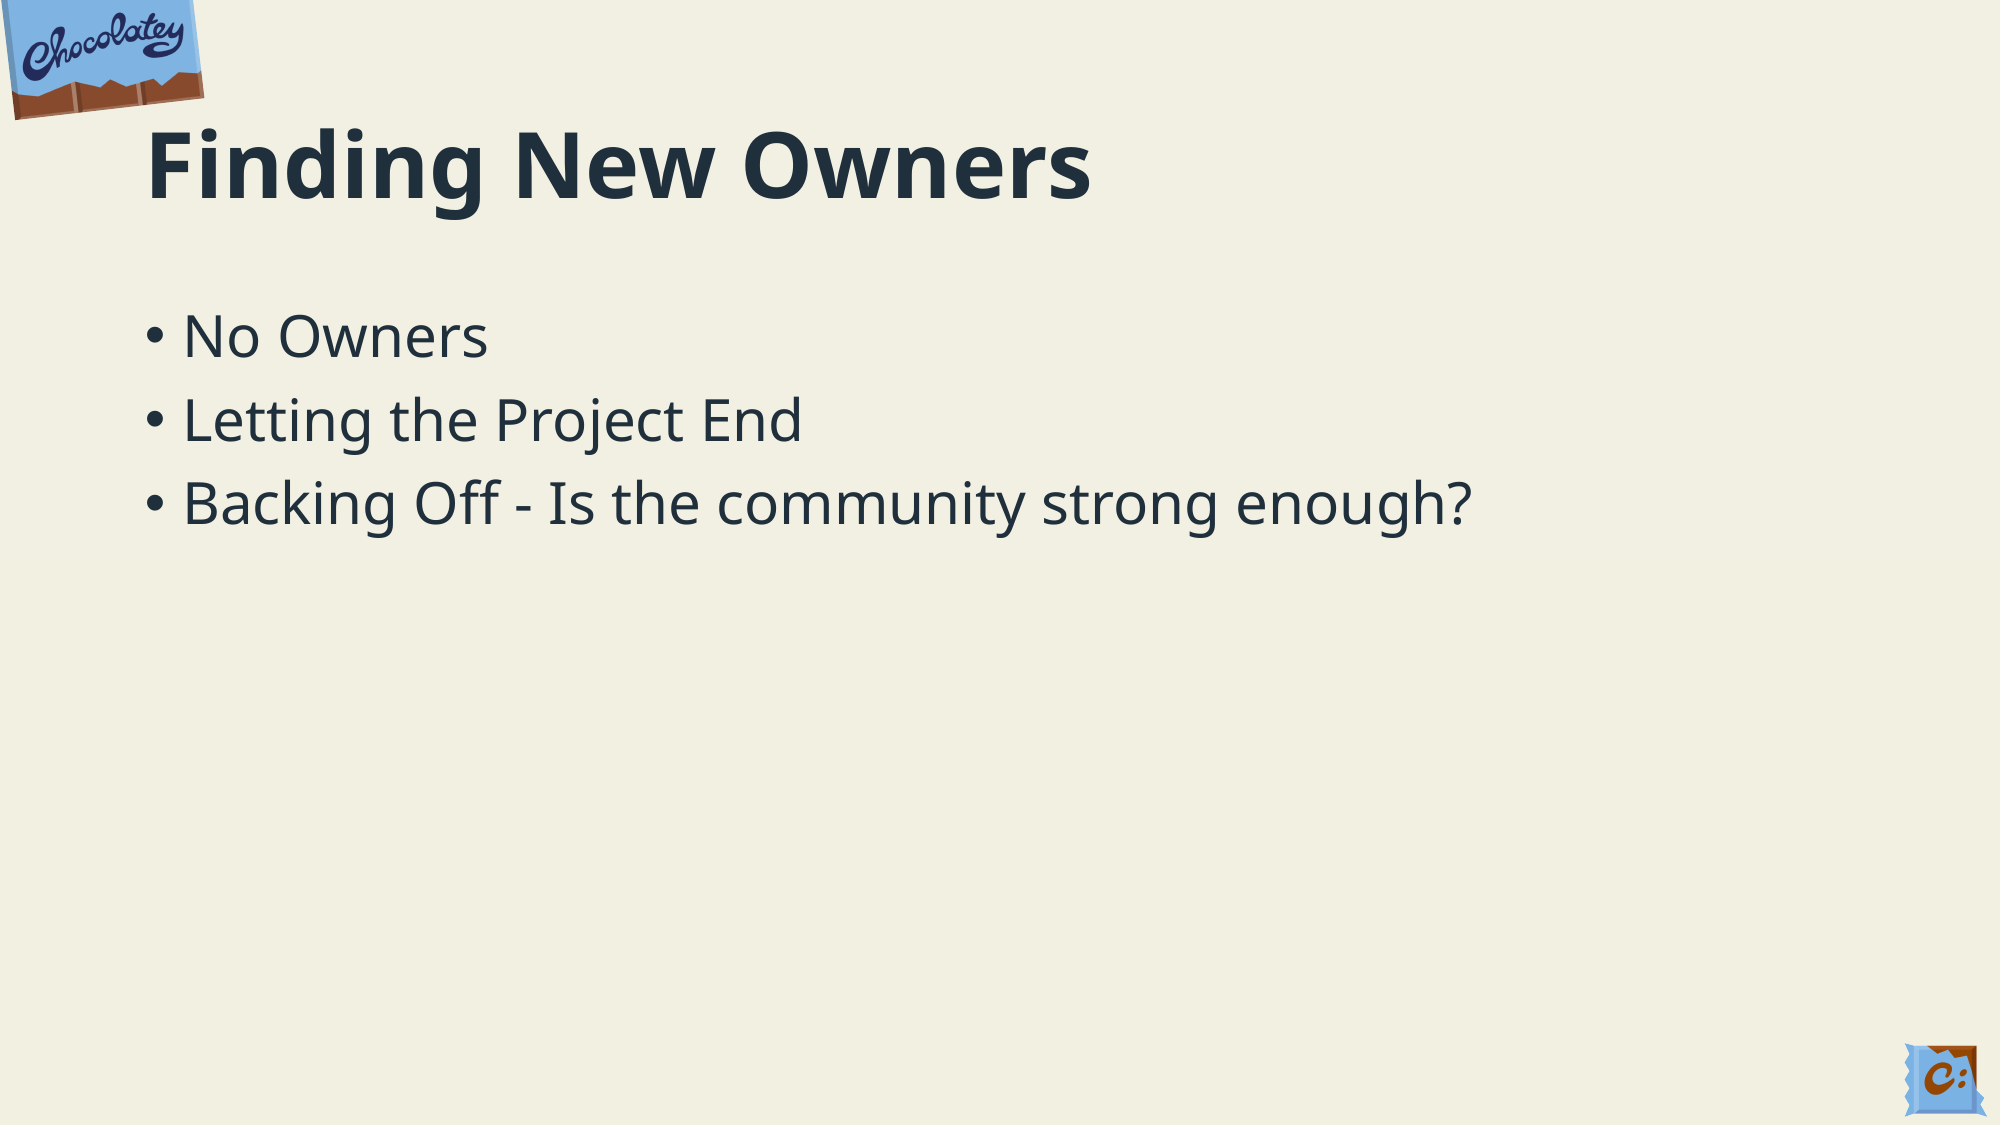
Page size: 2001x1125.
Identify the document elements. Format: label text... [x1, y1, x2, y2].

list No Owners Letting the Project End Backing Off - Is the community strong enough? [136, 298, 1863, 1014]
picture [1, 0, 200, 121]
picture [1900, 1035, 1991, 1125]
title Finding New Owners [136, 59, 1863, 278]
